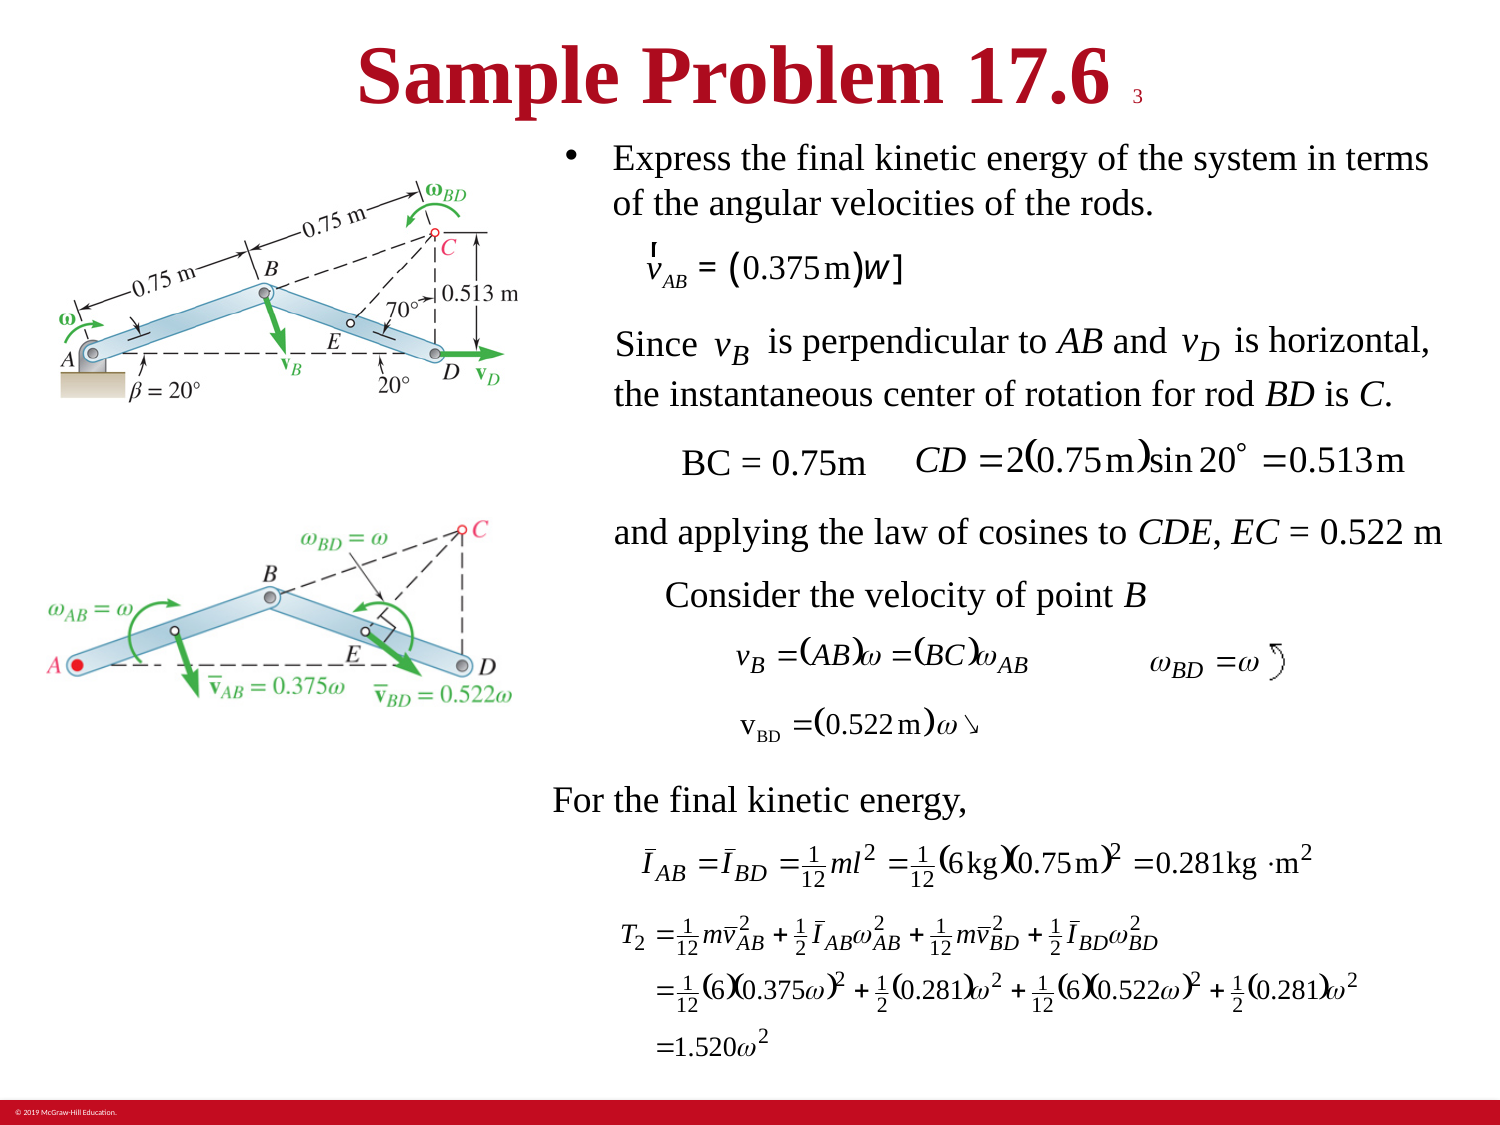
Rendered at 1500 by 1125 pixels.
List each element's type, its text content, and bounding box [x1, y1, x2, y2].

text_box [911, 439, 1411, 488]
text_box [710, 323, 756, 372]
title Sample Problem 17.6 3 [75, 12, 1425, 113]
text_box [1178, 318, 1225, 368]
list is horizontal, [1219, 307, 1463, 359]
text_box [641, 242, 933, 301]
list BC = 0.75m [666, 430, 888, 487]
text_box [1267, 641, 1288, 682]
list is perpendicular to AB and [753, 308, 1184, 361]
list and applying the law of cosines to CDE, EC = 0.522 m [599, 499, 1475, 552]
list Consider the velocity of point B [650, 562, 1171, 625]
list For the final kinetic energy, [537, 768, 1425, 825]
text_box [637, 835, 1317, 894]
list Since [600, 311, 725, 361]
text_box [1147, 643, 1264, 684]
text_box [735, 701, 998, 753]
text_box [733, 637, 1032, 678]
picture [46, 516, 513, 708]
picture [58, 180, 518, 404]
list the instantaneous center of rotation for rod BD is C. [599, 361, 1438, 413]
list Express the final kinetic energy of the system in terms of the angular velocities of the rods. [549, 125, 1450, 225]
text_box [618, 909, 1363, 1062]
